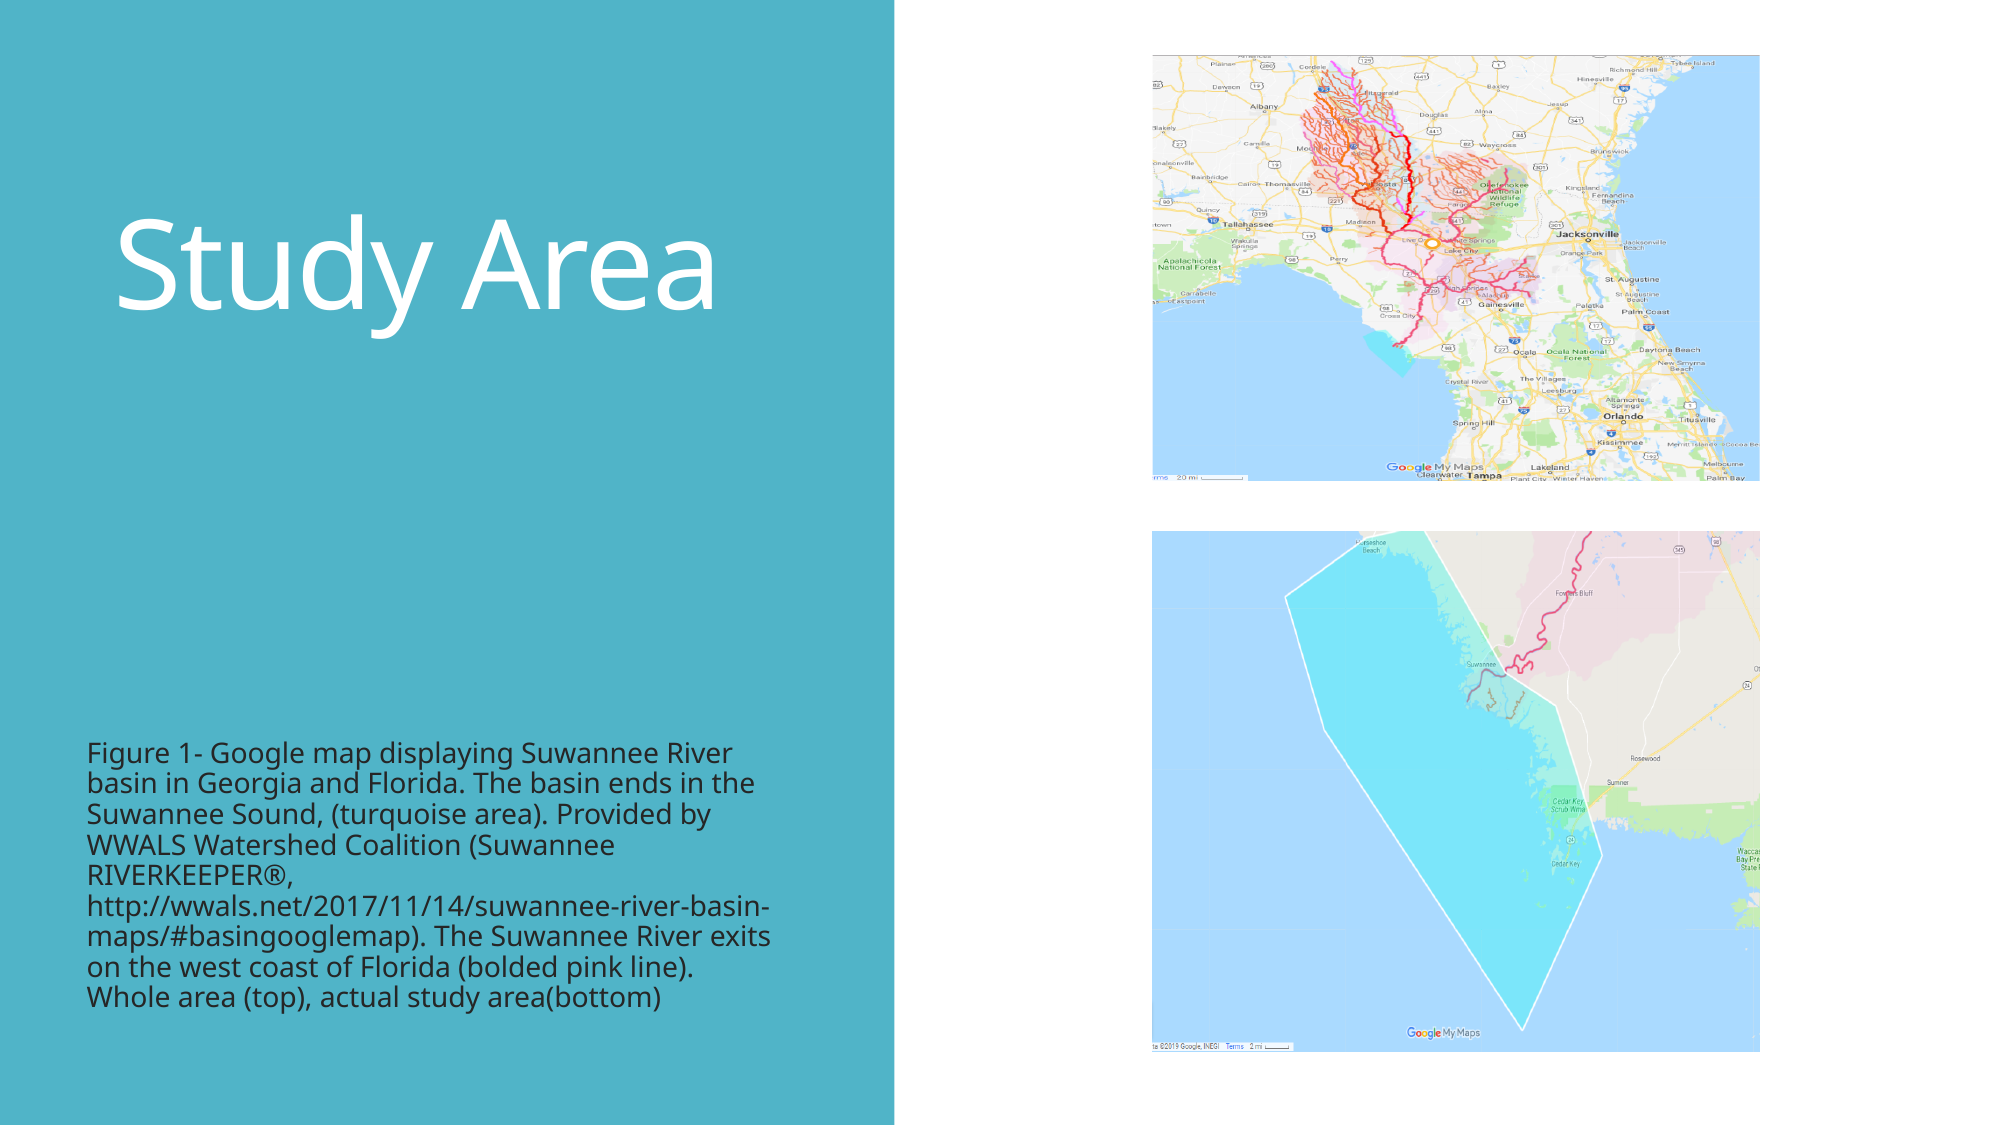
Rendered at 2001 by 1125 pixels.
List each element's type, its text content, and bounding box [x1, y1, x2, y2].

text_box [0, 0, 893, 1125]
picture [1152, 55, 1760, 481]
title Study Area [98, 126, 789, 342]
picture [1152, 531, 1760, 1053]
list Figure 1- Google map displaying Suwannee River basin in Georgia and Florida. The basin ends in the Suwannee Sound, (turquoise area). Provided by WWALS Watershed Coalition (Suwannee RIVERKEEPER®, http://wwals.net/2017/11/14/suwannee-river-basin-maps/#basingooglemap). The Suwannee River exits on the west coast of Florida (bolded pink line). Whole area (top), actual study area(bottom) [71, 731, 789, 1052]
text_box [893, 0, 2000, 1125]
